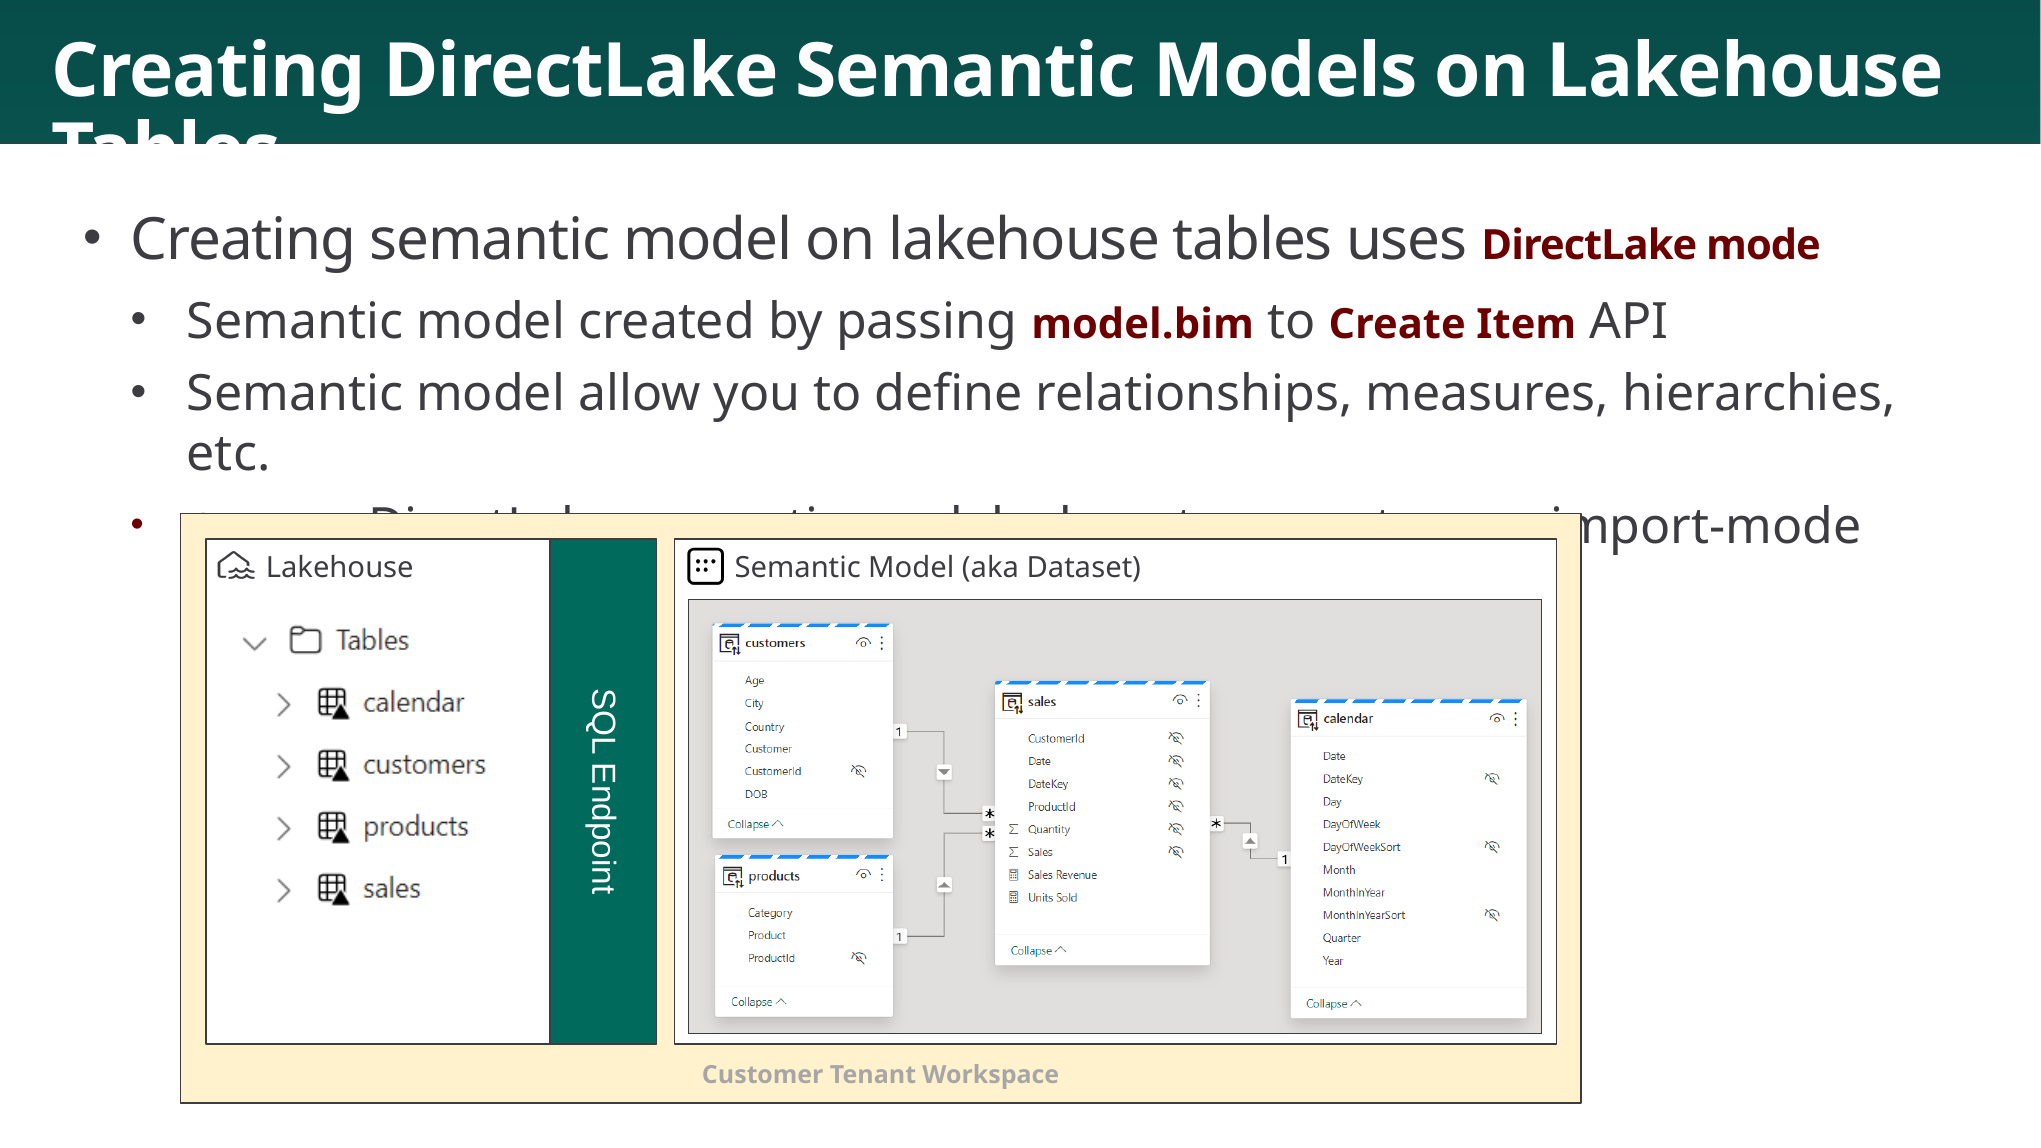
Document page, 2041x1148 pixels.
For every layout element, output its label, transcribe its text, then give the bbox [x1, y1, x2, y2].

list Creating semantic model on lakehouse tables uses DirectLake mode Semantic model created by passing model.bim to Create Item API Semantic model allow you to define relationships, measures, hierarchies, etc. CAVEAT: DirectLake semantic models do not support many import-mode features [83, 201, 1988, 570]
text_box Semantic Model (aka Dataset) [674, 538, 1557, 1045]
text_box SQL Endpoint [549, 538, 657, 1045]
picture [683, 542, 729, 589]
text_box Lakehouse [205, 538, 549, 1045]
text_box Customer Tenant Workspace [180, 513, 1582, 1104]
picture [214, 547, 257, 581]
title Creating DirectLake Semantic Models on Lakehouse Tables [51, 31, 1988, 113]
picture [688, 599, 1542, 1035]
picture [226, 602, 528, 918]
